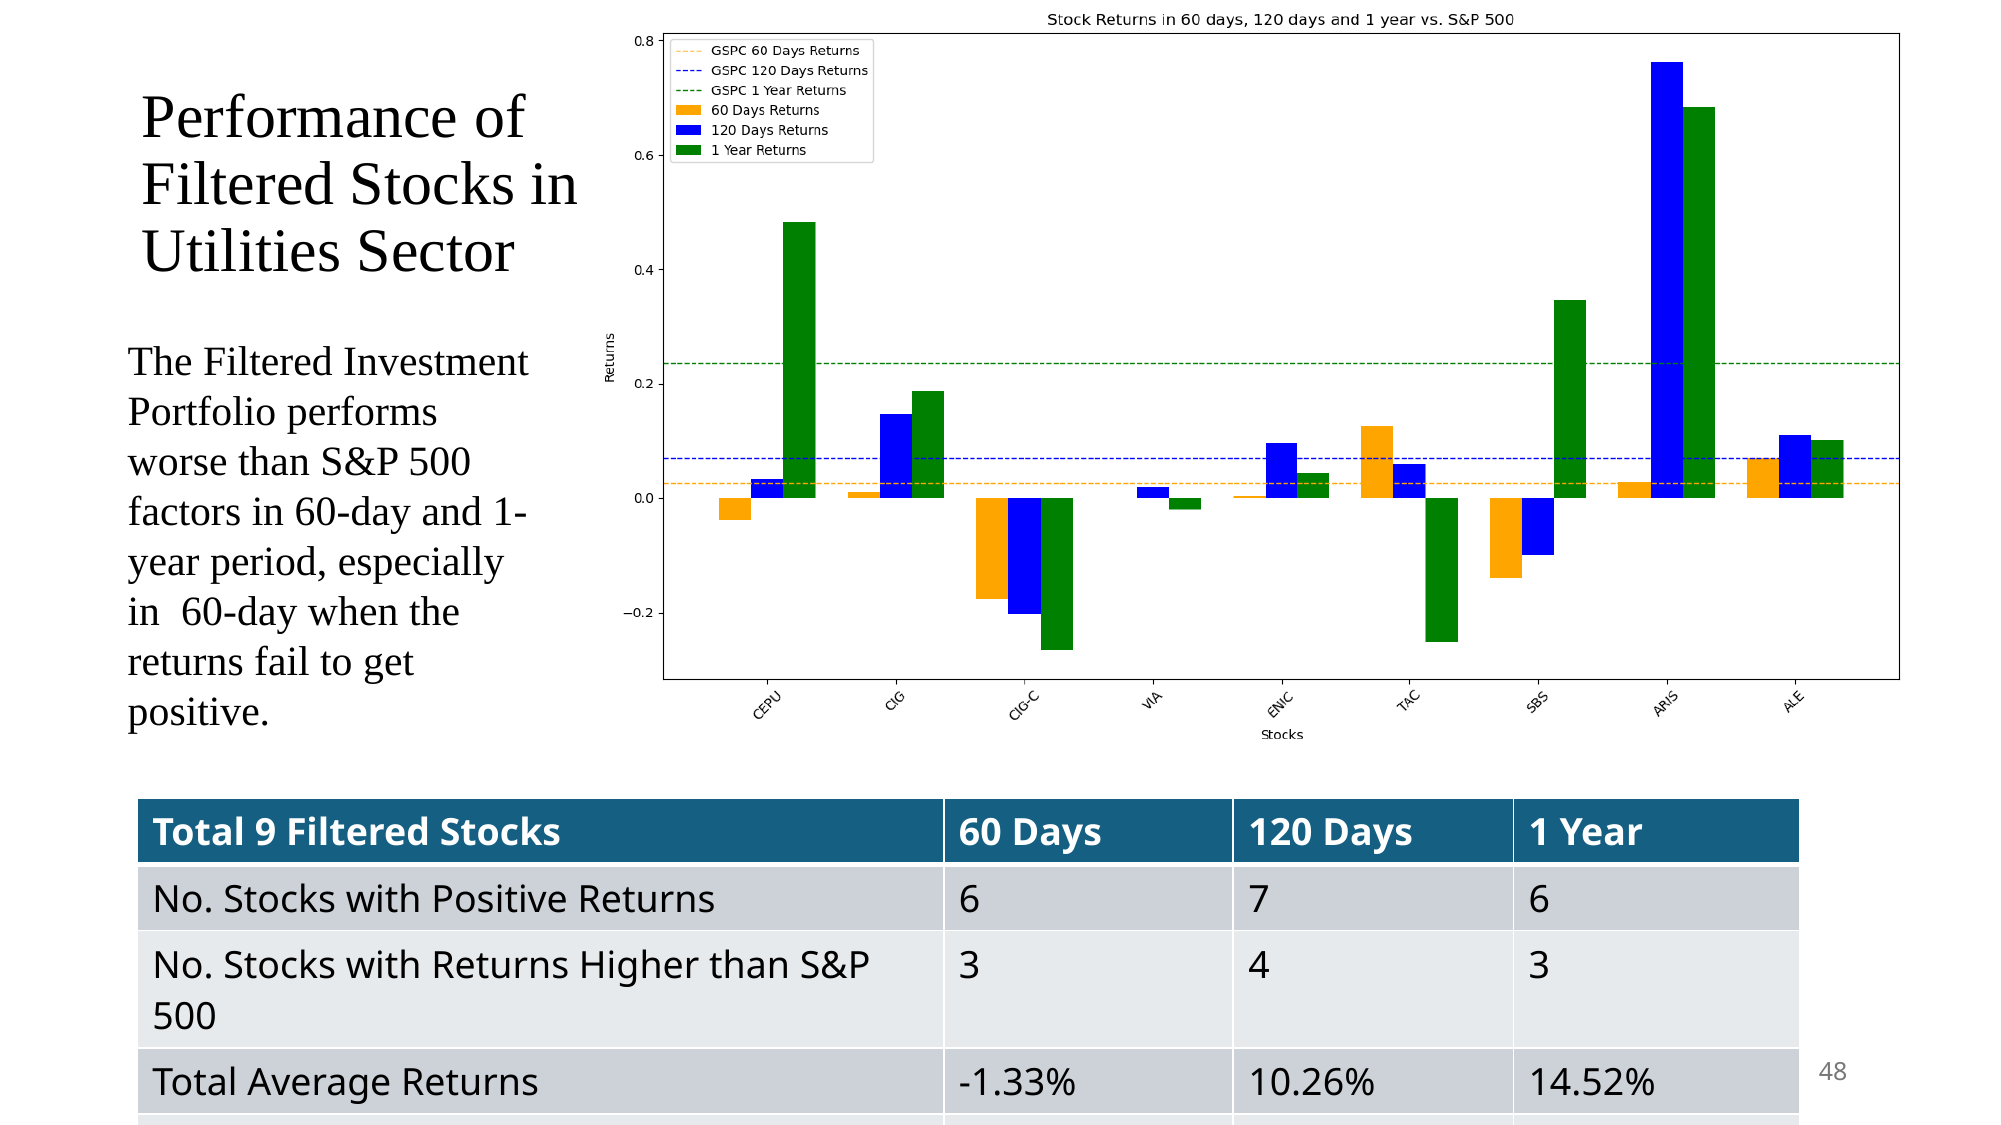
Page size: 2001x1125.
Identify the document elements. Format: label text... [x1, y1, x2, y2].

picture [588, 0, 1913, 757]
table_cell 6.89% [1234, 1115, 1513, 1125]
table_cell 14.52% [1514, 1049, 1799, 1113]
table_header 1 Year [1514, 799, 1799, 862]
table_cell 7 [1234, 867, 1513, 930]
text_box The Filtered Investment Portfolio performs worse than S&P 500 factors in 60-day and 1-year period, especially in 60-day when the returns fail to get positive. [113, 326, 552, 742]
table_cell No. Stocks with Returns Higher than S&P 500 [138, 931, 943, 1047]
title Performance of Filtered Stocks in Utilities Sector [126, 75, 588, 293]
table_cell 6 [1514, 867, 1799, 930]
table_cell 6 [945, 867, 1232, 930]
slide_number 48 [1801, 1042, 1863, 1103]
table_cell Total Average Returns [138, 1049, 943, 1113]
table_cell Returns of S&P 500 [138, 1115, 943, 1125]
table_cell 2.65% [945, 1115, 1232, 1125]
table_cell 23.62% [1514, 1115, 1799, 1125]
table_cell 4 [1234, 931, 1513, 1047]
table_cell 10.26% [1234, 1049, 1513, 1113]
table_cell No. Stocks with Positive Returns [138, 867, 943, 930]
table_cell -1.33% [945, 1049, 1232, 1113]
table_cell 3 [945, 931, 1232, 1047]
table_header 60 Days [945, 799, 1232, 862]
table_header 120 Days [1234, 799, 1513, 862]
table_cell 3 [1514, 931, 1799, 1047]
table_header Total 9 Filtered Stocks [138, 799, 943, 862]
